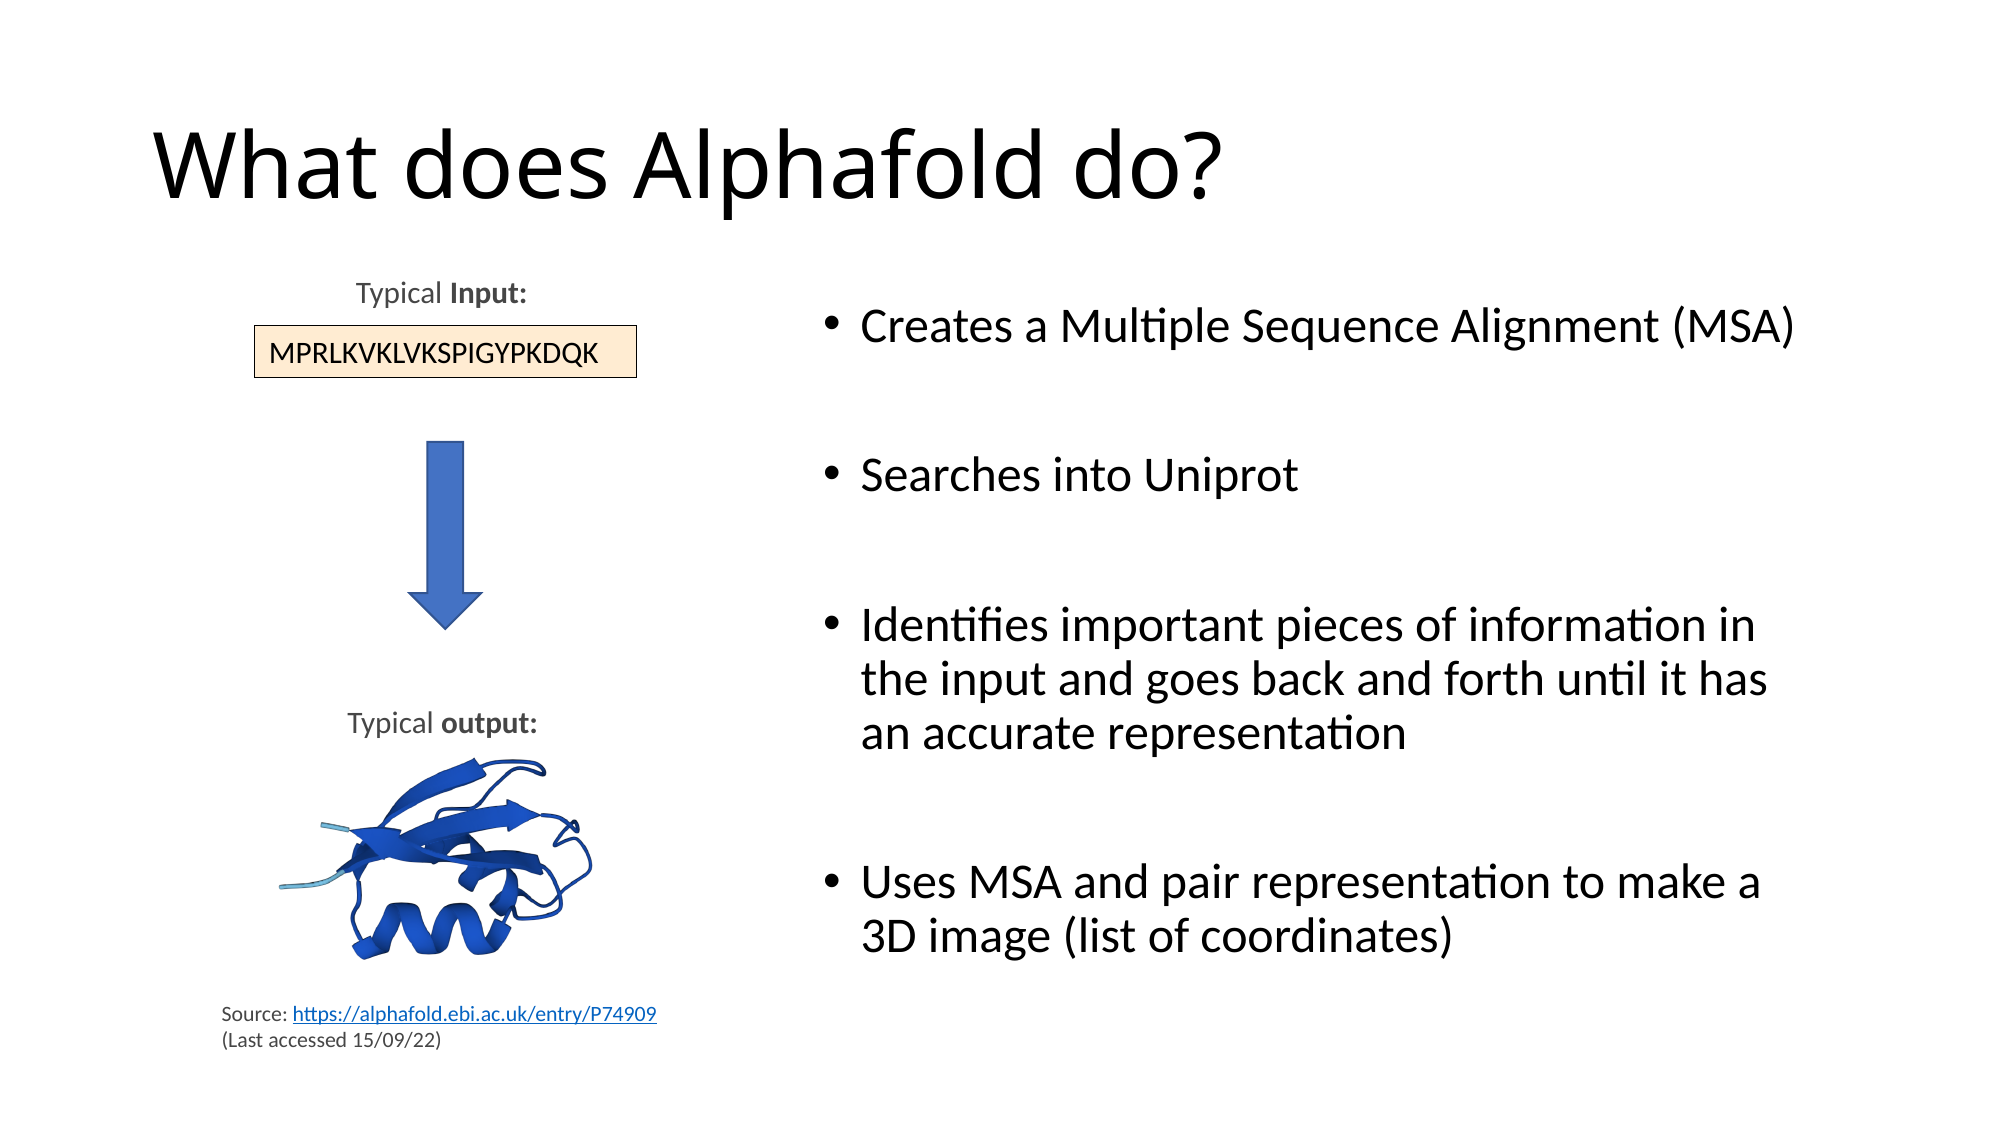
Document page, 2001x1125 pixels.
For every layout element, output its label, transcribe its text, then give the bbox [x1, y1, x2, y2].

text_box Typical Input: [341, 264, 550, 317]
text_box Source: https://alphafold.ebi.ac.uk/entry/P74909 (Last accessed 15/09/22) [206, 991, 684, 1060]
text_box MPRLKVKLVKSPIGYPKDQK [254, 325, 637, 378]
picture [255, 696, 636, 1006]
title What does Alphafold do? [137, 59, 1863, 278]
text_box [407, 440, 484, 631]
list Creates a Multiple Sequence Alignment (MSA) Searches into Uniprot Identifies important pieces of information in the input and goes back and forth until it has an accurate representation Uses MSA and pair representation to make a 3D image (list of coordinates) [808, 291, 1816, 1006]
